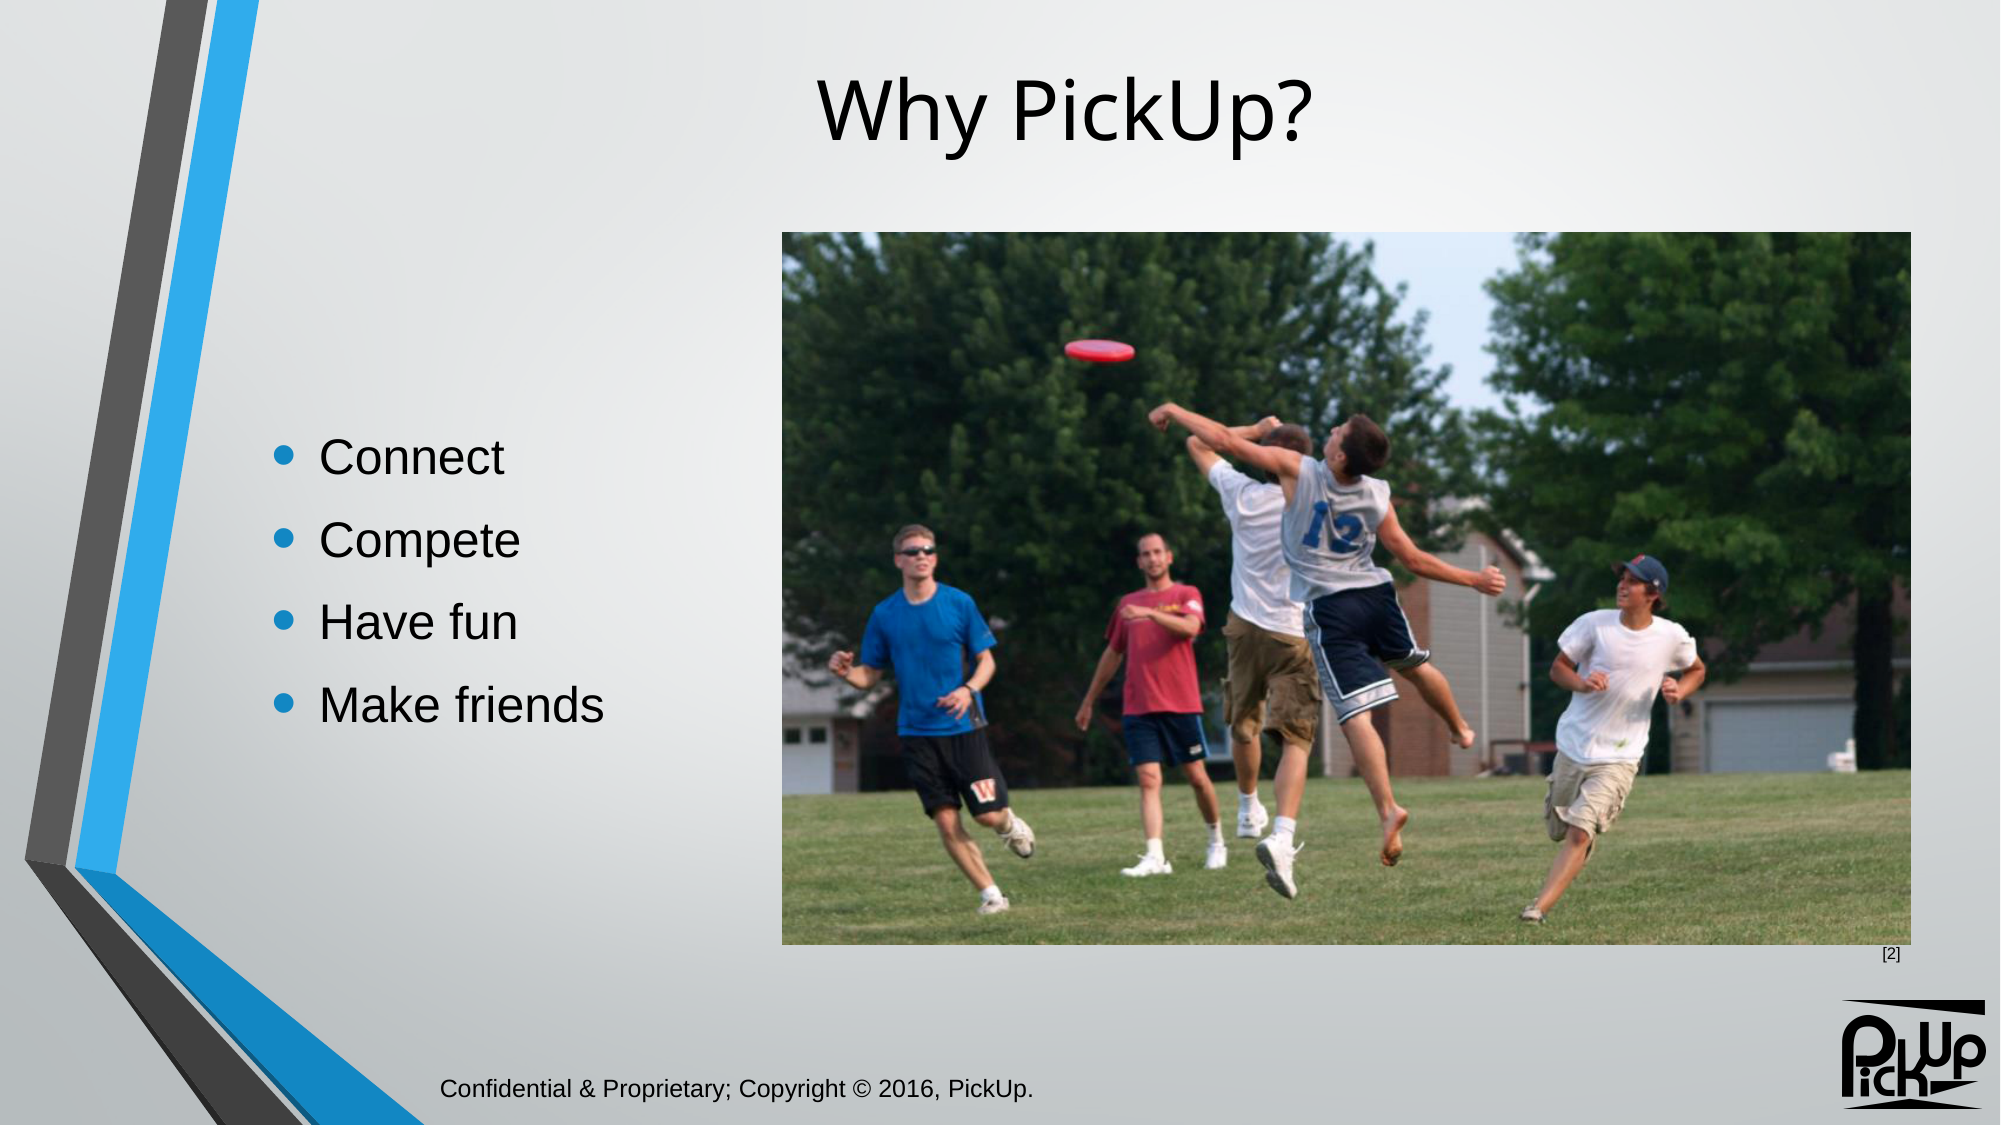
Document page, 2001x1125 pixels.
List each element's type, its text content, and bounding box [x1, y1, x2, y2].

picture [1842, 1000, 1986, 1110]
picture [782, 232, 1911, 945]
text_box [2] [1867, 935, 1917, 971]
text_box Confidential & Proprietary; Copyright © 2016, PickUp. [425, 1064, 1051, 1110]
list Connect Compete Have fun Make friends [256, 359, 750, 797]
title Why PickUp? [243, 0, 1887, 214]
